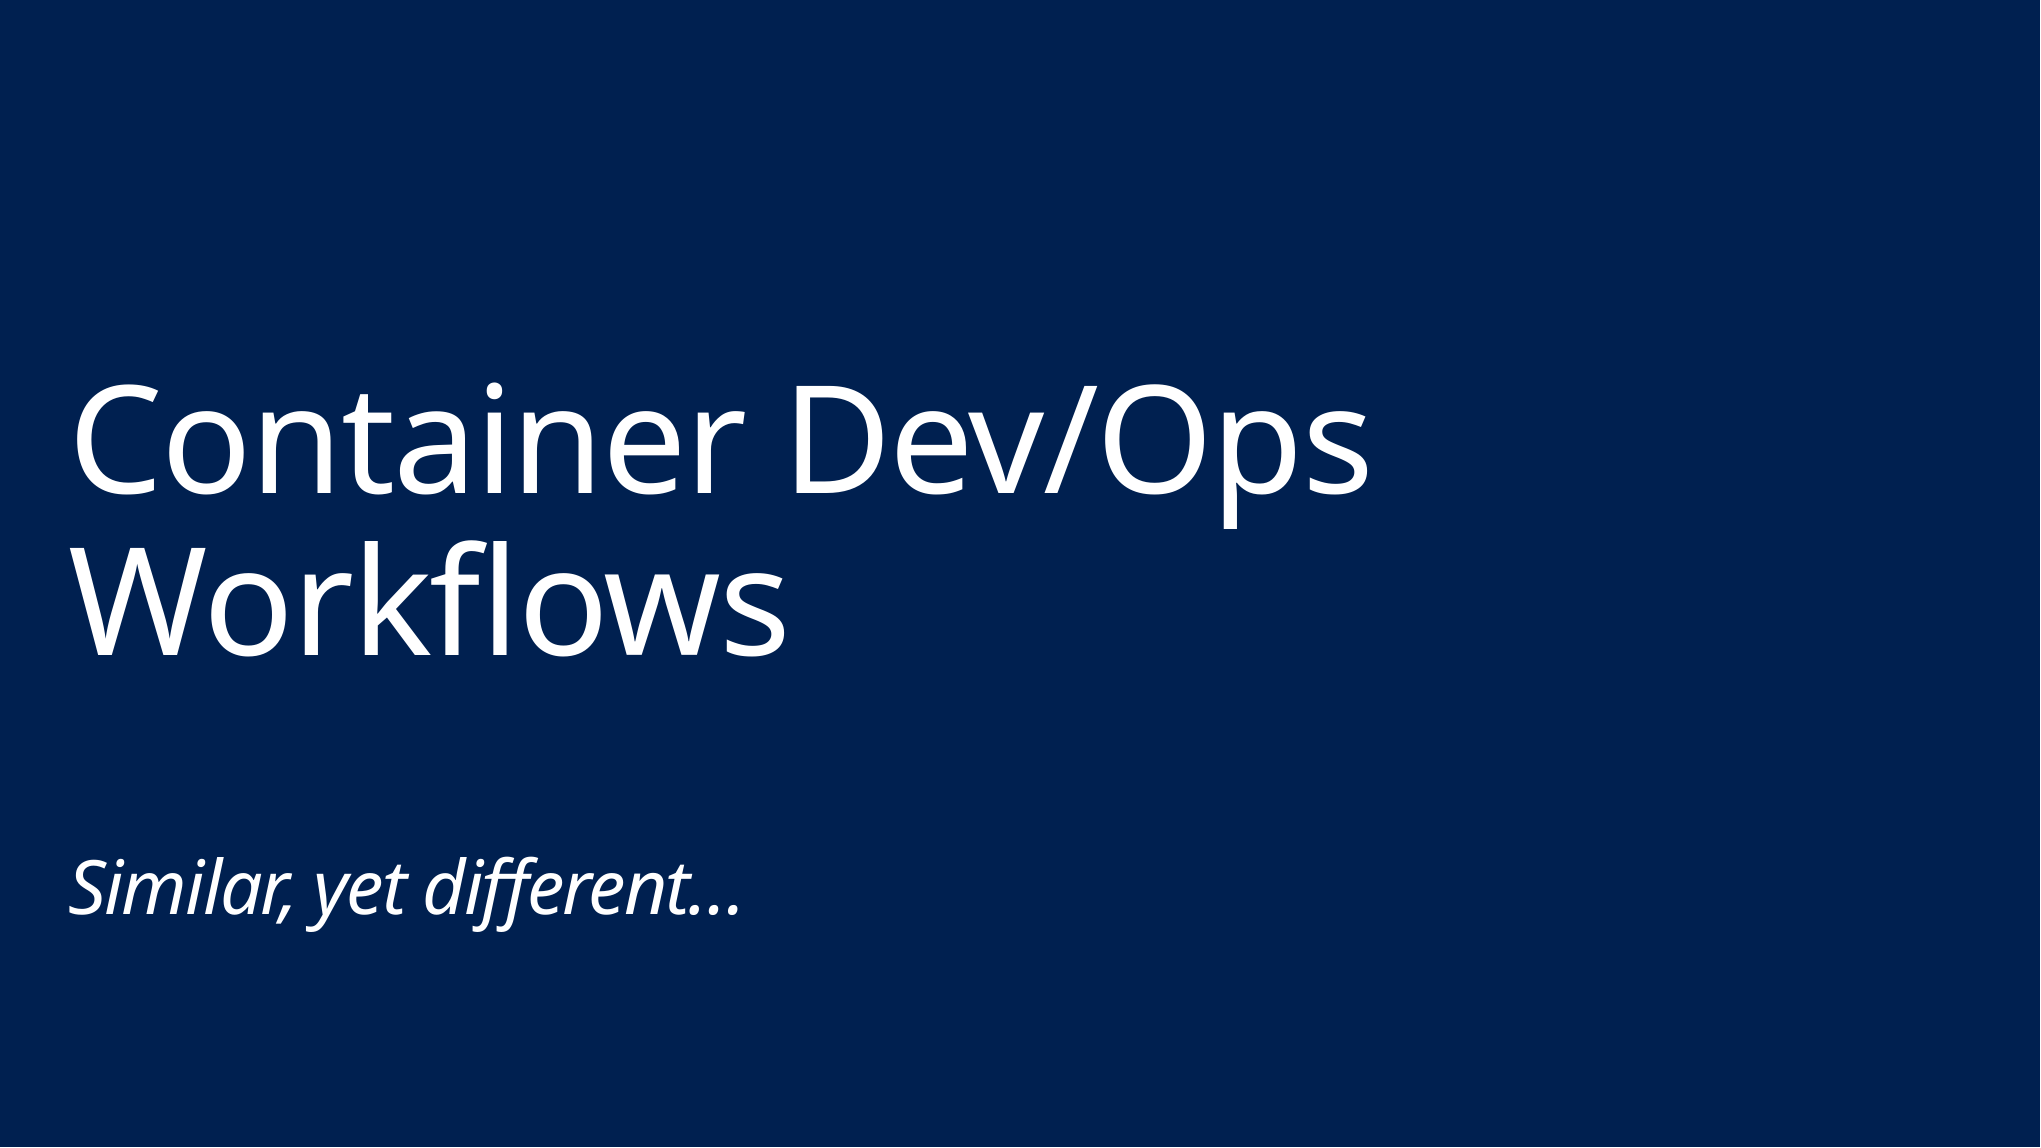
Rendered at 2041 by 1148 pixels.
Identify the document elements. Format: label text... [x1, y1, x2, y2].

title Container Dev/Ops Workflows Similar, yet different… [45, 348, 1996, 788]
